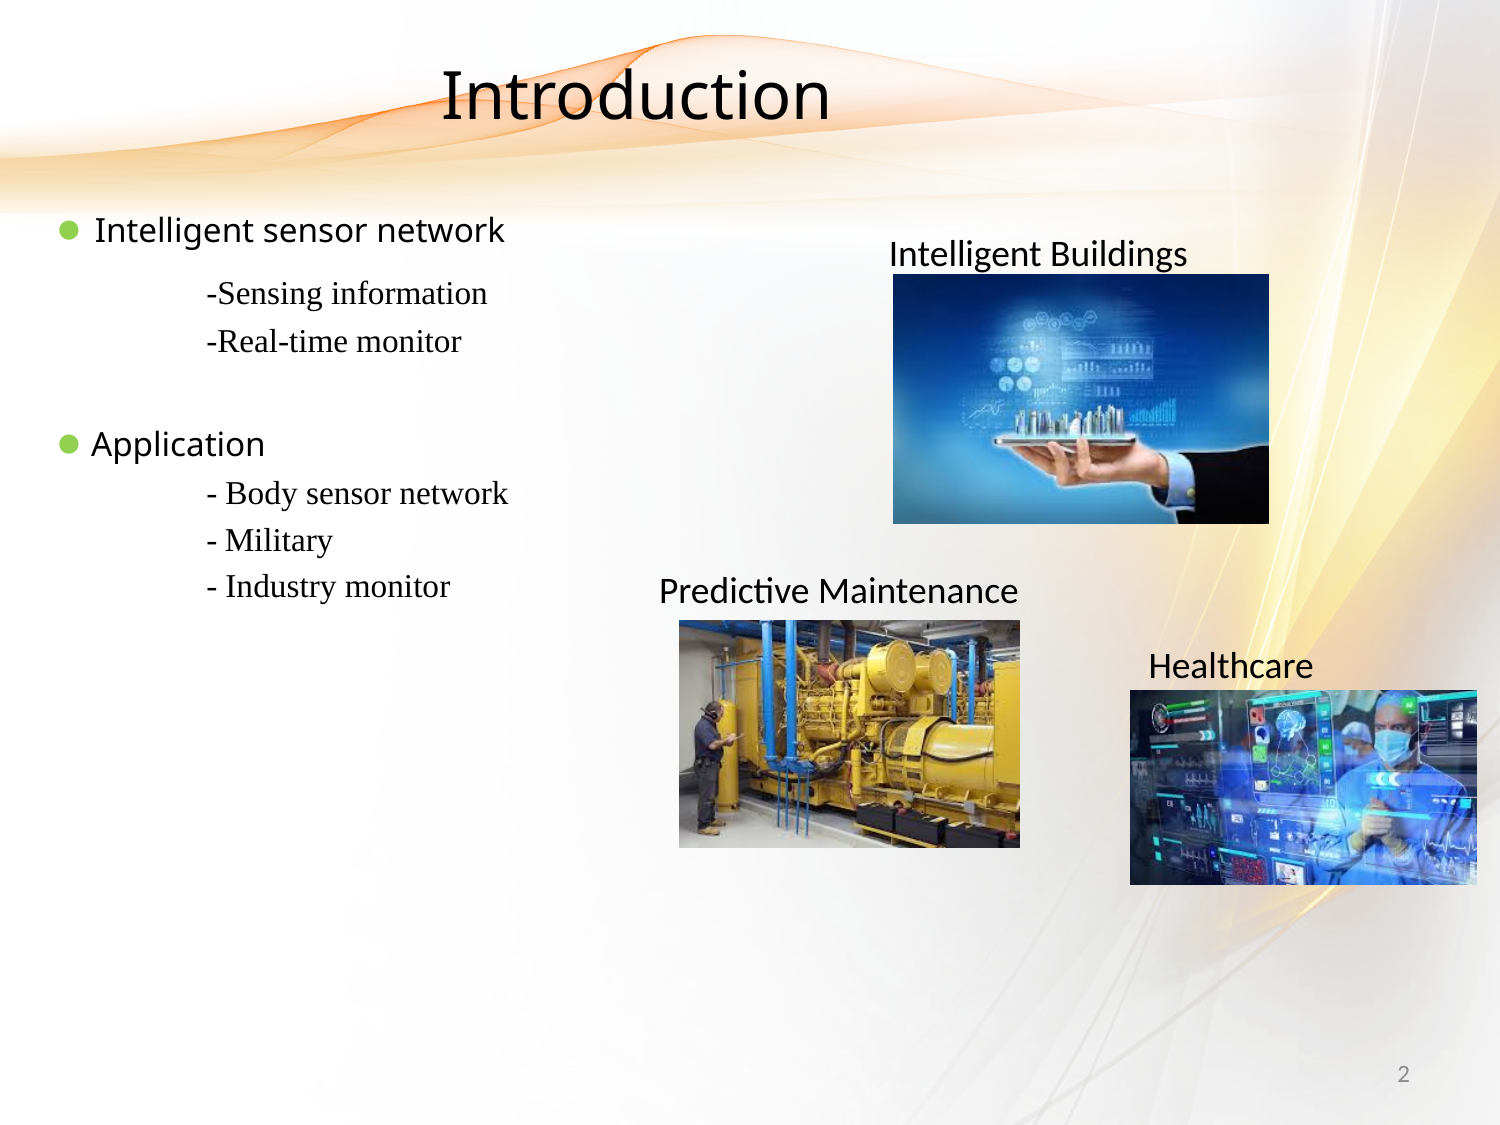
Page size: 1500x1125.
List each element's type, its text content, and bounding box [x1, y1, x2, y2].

picture [0, 0, 1500, 1125]
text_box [666, 221, 1477, 885]
slide_number 2 [1074, 1042, 1425, 1103]
text_box ● Intelligent sensor network -Sensing information -Real-time monitor ● Application - Body sensor network - Military - Industry monitor [41, 302, 1441, 1098]
